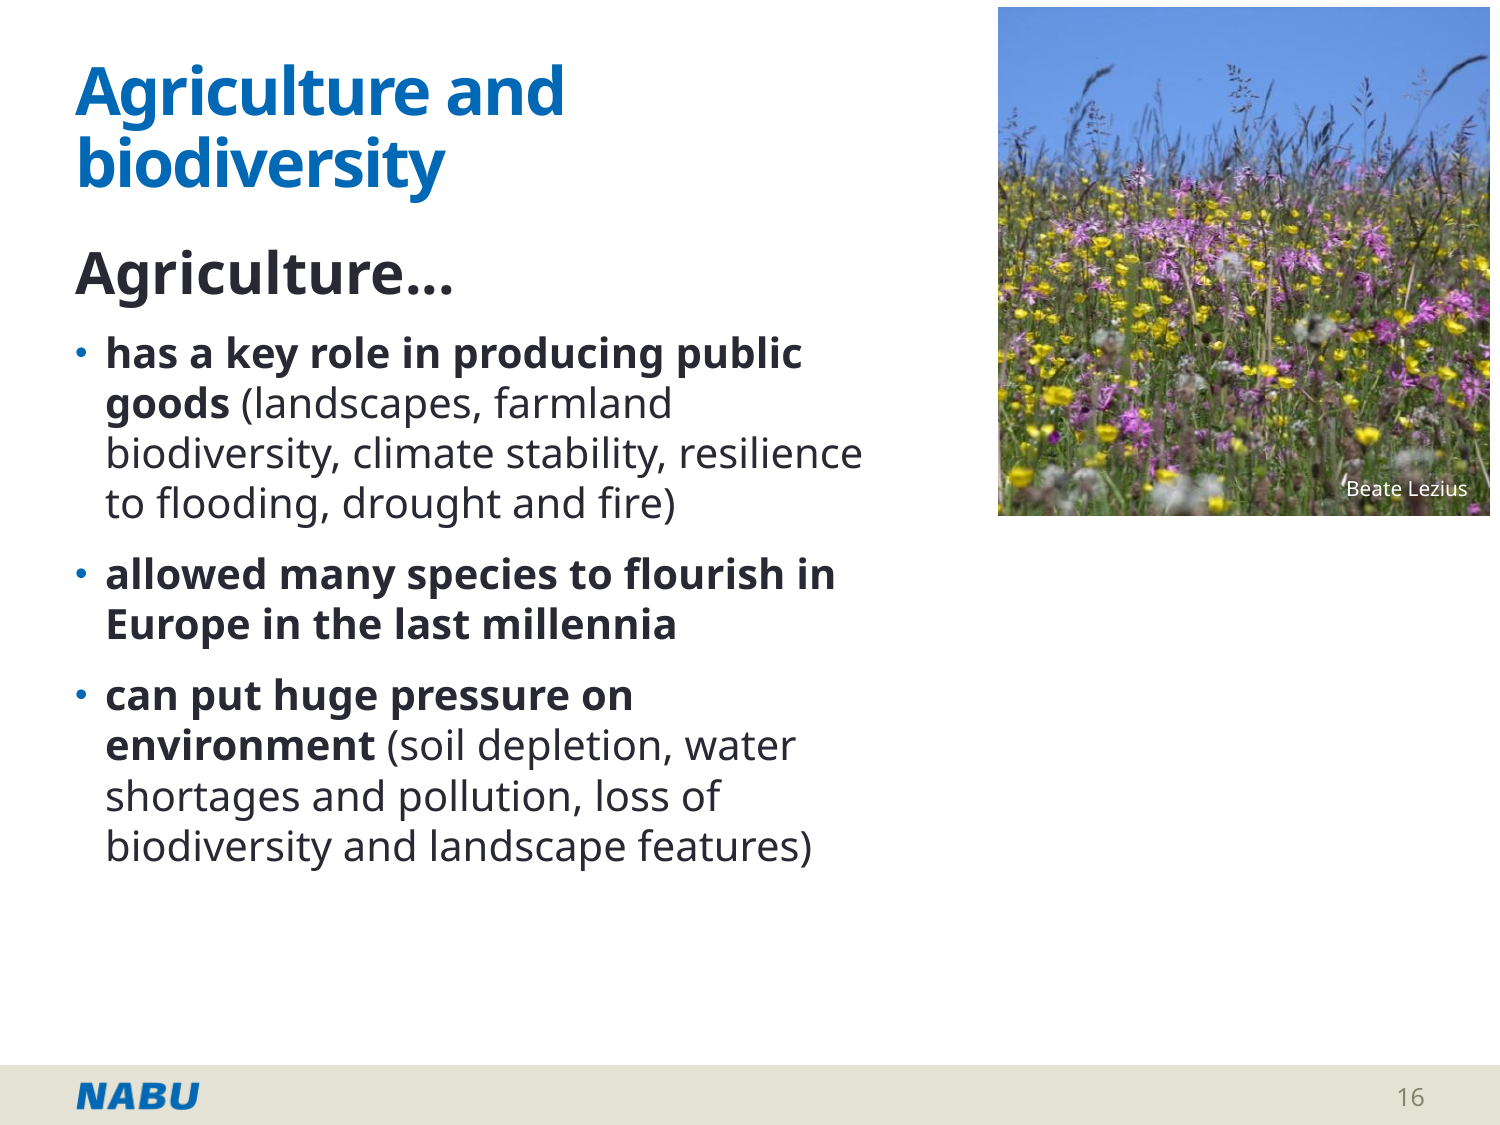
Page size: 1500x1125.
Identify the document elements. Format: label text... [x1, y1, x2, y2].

slide_number 16 [1340, 1086, 1425, 1116]
picture [997, 6, 1490, 516]
picture [75, 1081, 201, 1111]
list Agriculture... has a key role in producing public goods (landscapes, farmland biodiversity, climate stability, resilience to flooding, drought and fire) allowed many species to flourish in Europe in the last millennia can put huge pressure on environment (soil depletion, water shortages and pollution, loss of biodiversity and landscape features) [75, 236, 892, 1011]
title Agriculture and biodiversity [75, 39, 937, 202]
